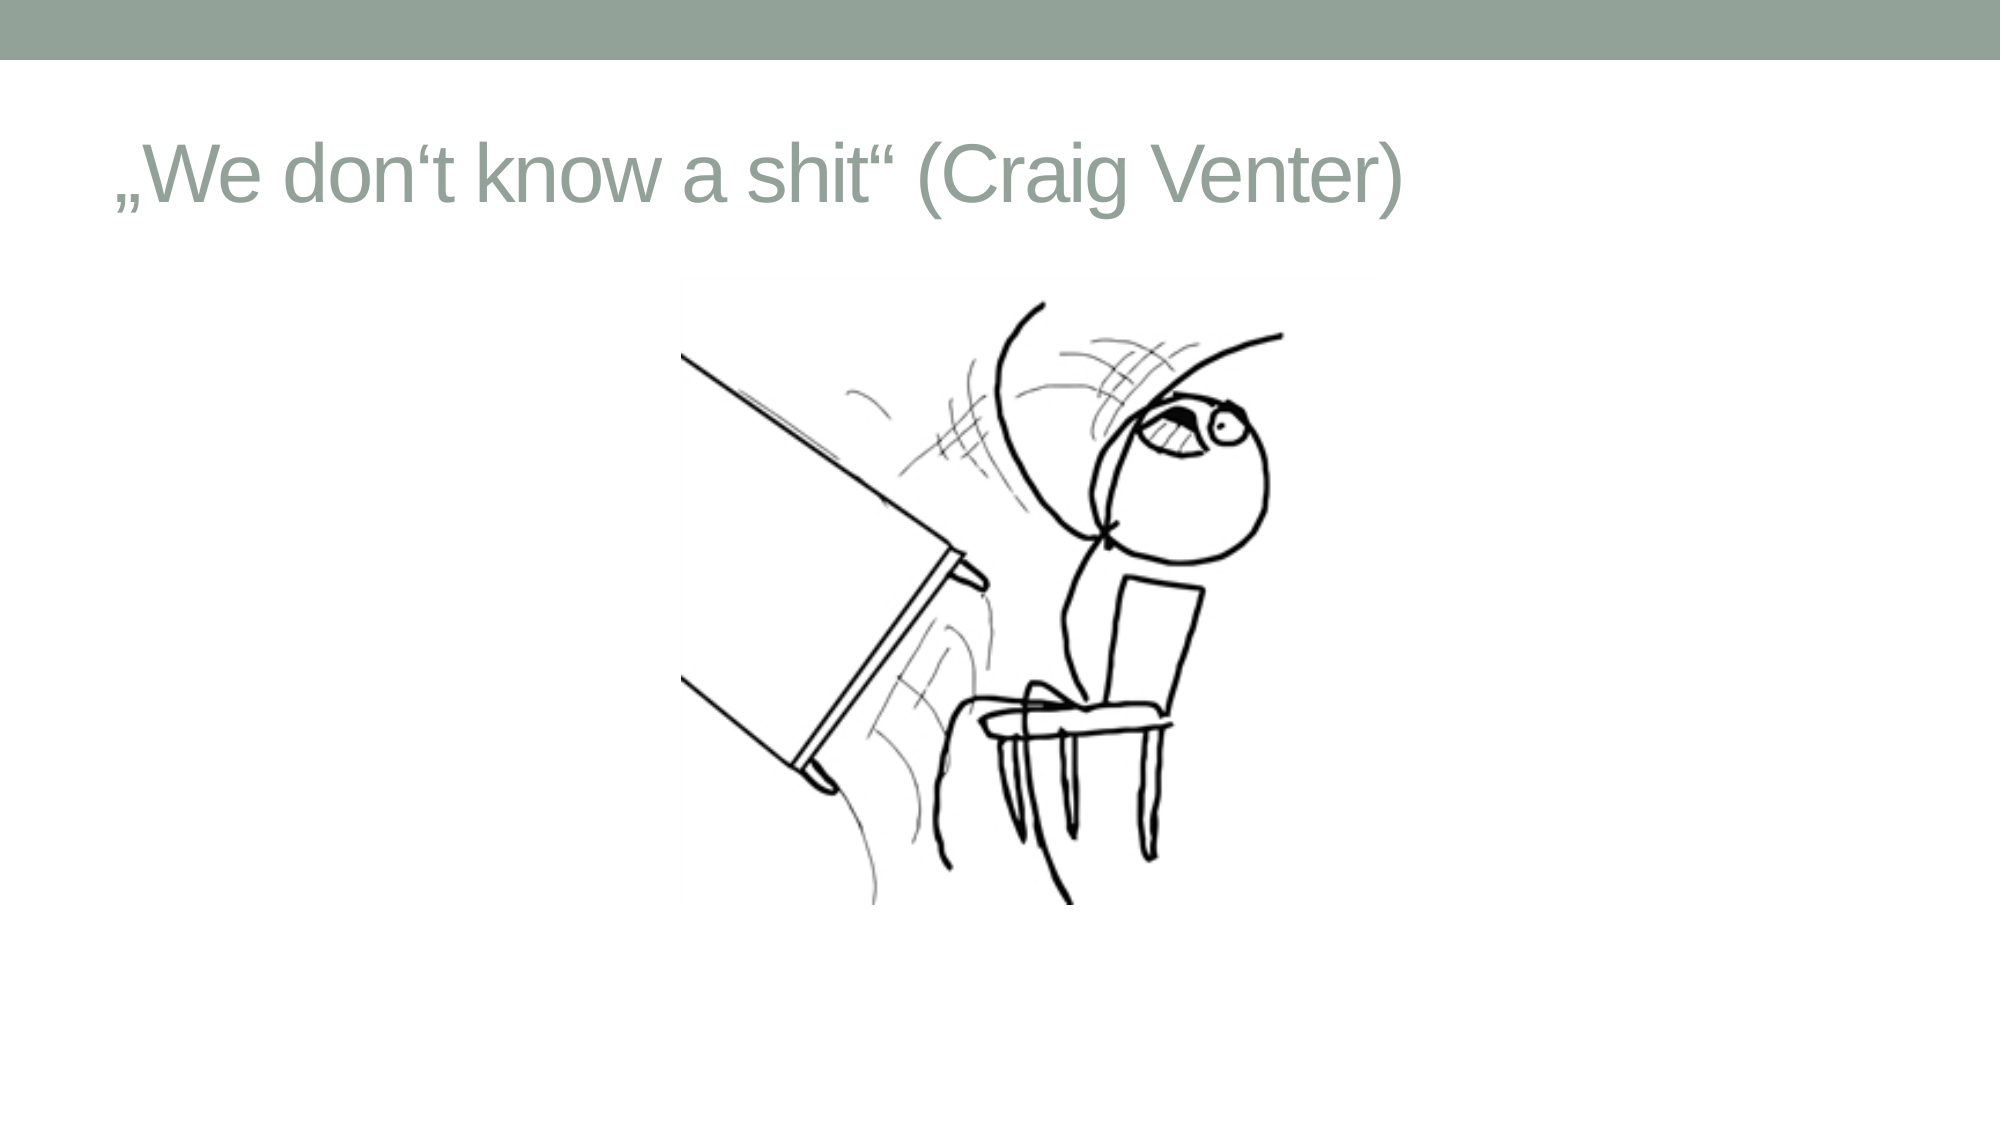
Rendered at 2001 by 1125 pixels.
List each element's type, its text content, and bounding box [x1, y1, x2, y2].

picture [680, 278, 1375, 906]
title „We don‘t know a shit“ (Craig Venter) [99, 87, 1900, 250]
